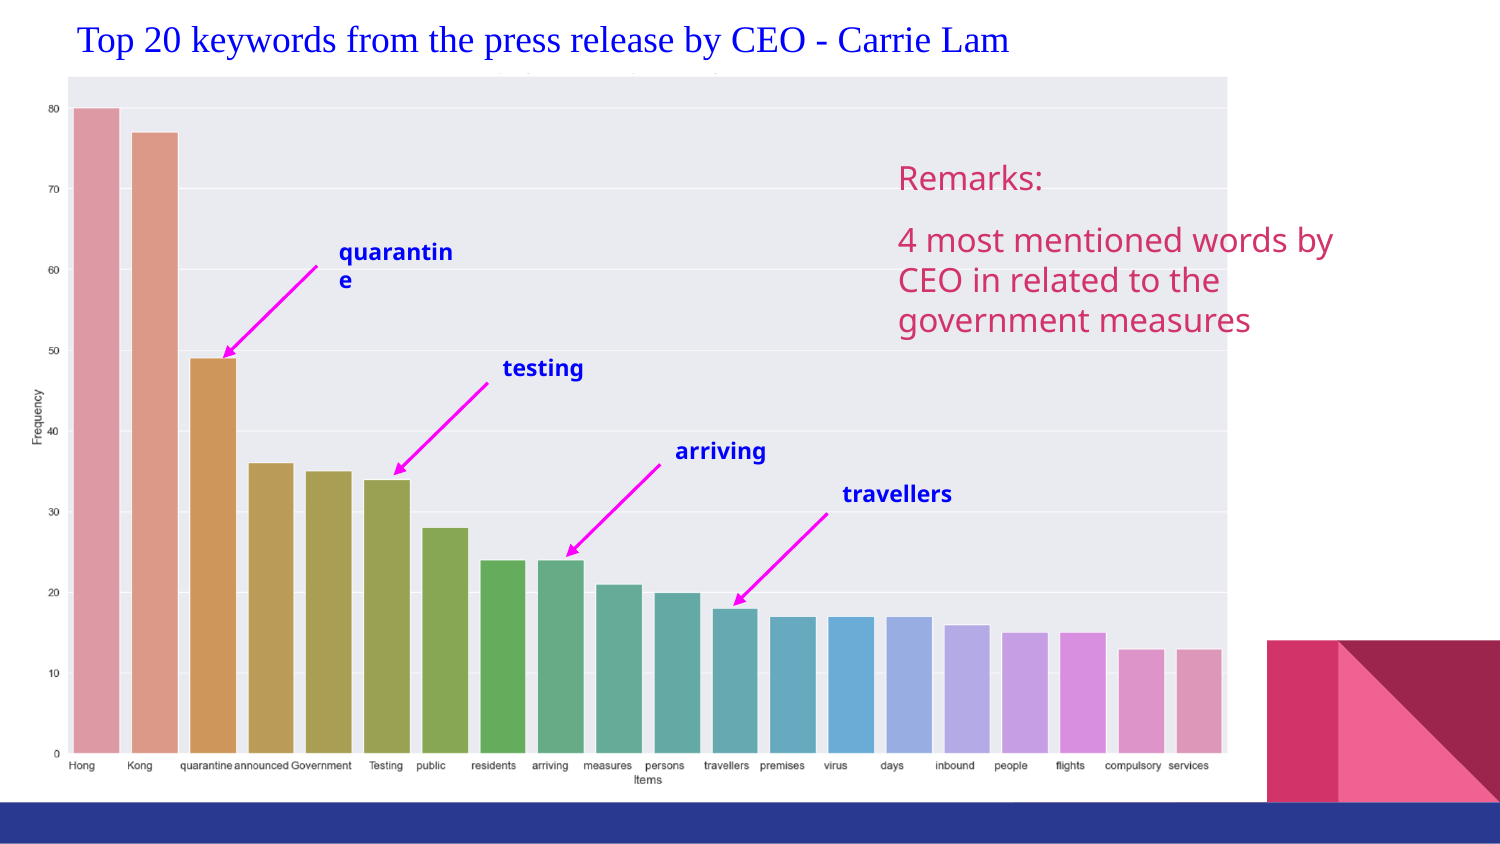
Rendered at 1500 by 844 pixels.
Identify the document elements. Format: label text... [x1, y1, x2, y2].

text_box Top 20 keywords from the press release by CEO - Carrie Lam [61, 0, 1193, 69]
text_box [393, 382, 489, 476]
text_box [733, 513, 828, 607]
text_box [222, 265, 318, 359]
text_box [565, 464, 661, 558]
text_box Remarks: 4 most mentioned words by CEO in related to the government measures [1272, 142, 1420, 329]
picture [18, 73, 1268, 803]
